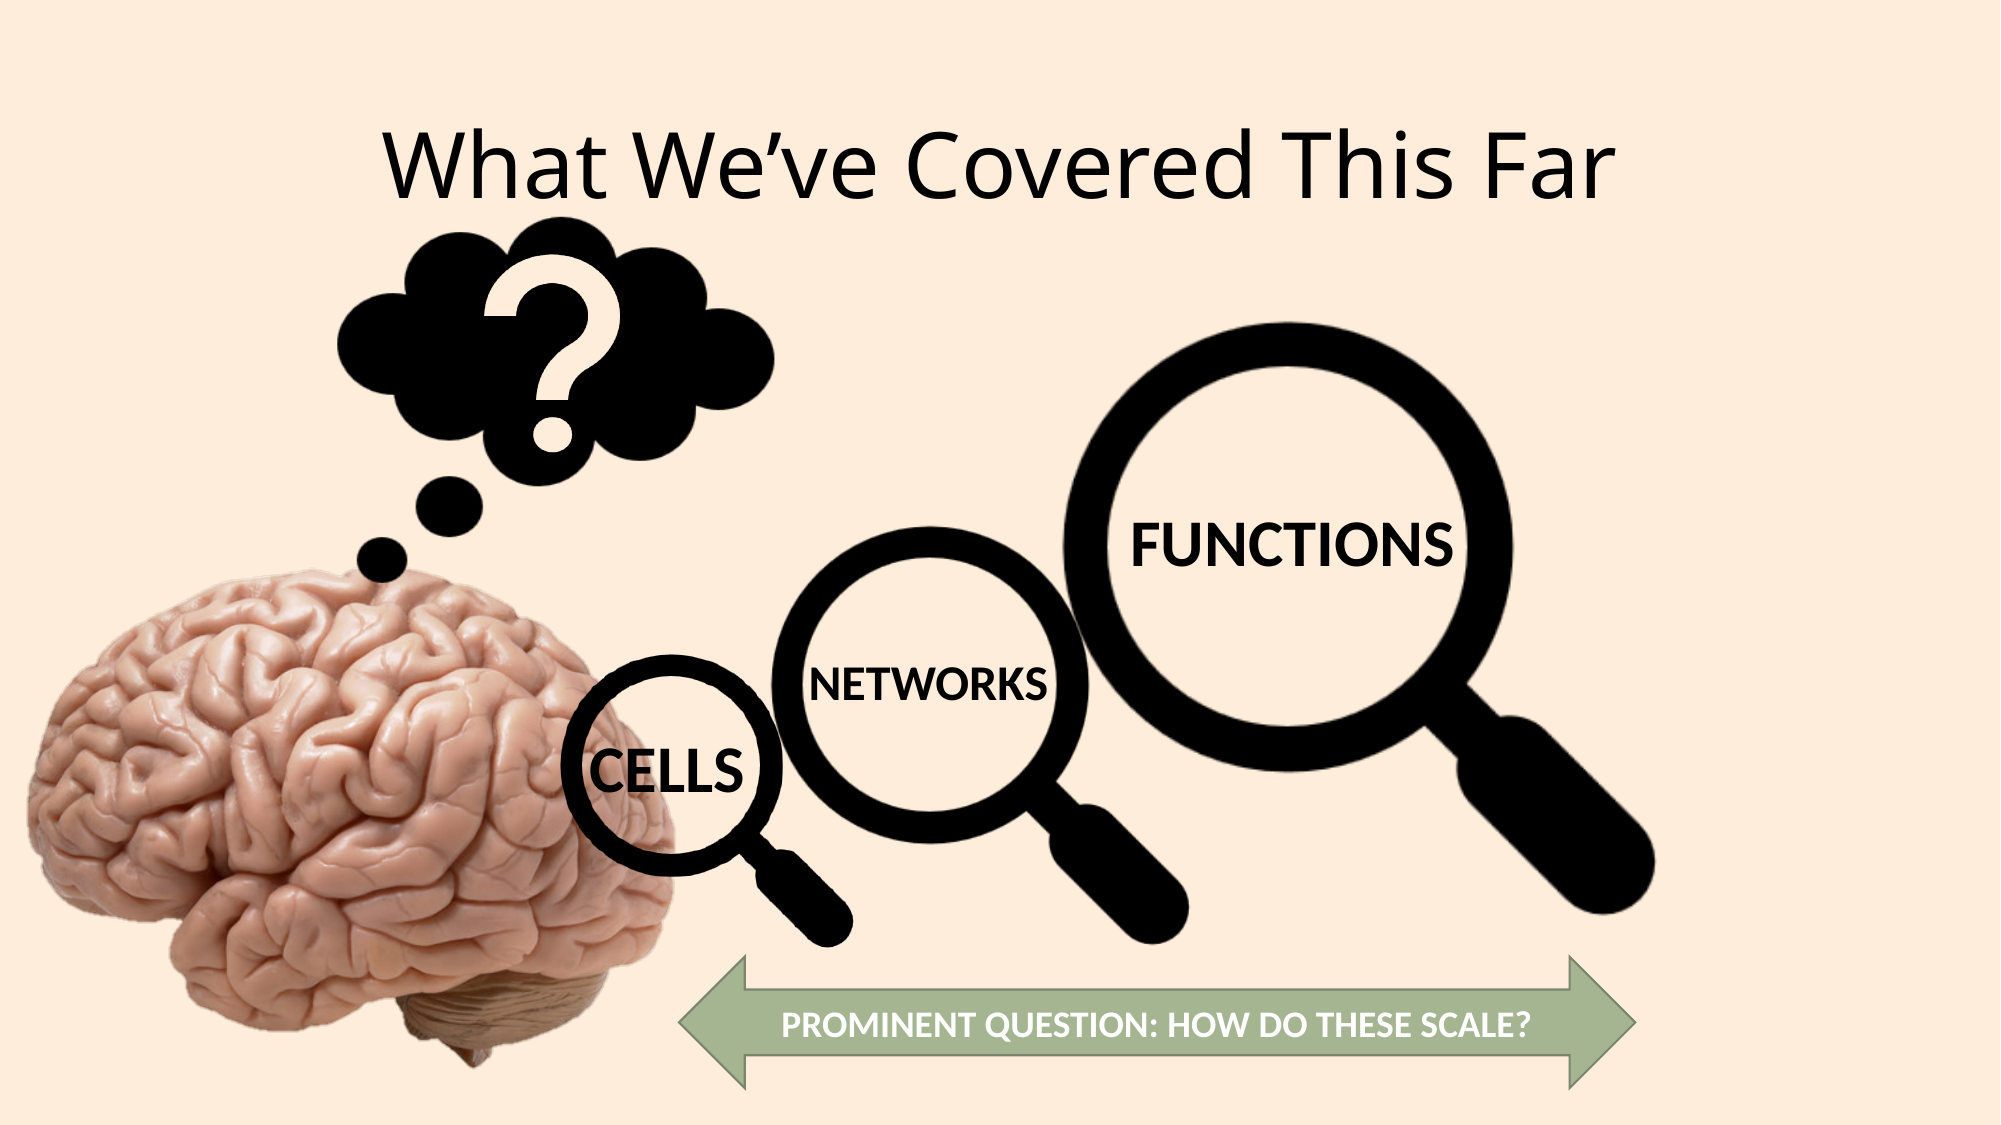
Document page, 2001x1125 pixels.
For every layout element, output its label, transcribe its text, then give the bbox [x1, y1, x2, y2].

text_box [528, 622, 726, 978]
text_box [999, 258, 1719, 978]
text_box PROMINENT QUESTION: HOW DO THESE SCALE? [756, 978, 1637, 1091]
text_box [726, 481, 1234, 989]
picture [0, 502, 756, 1125]
title What We’ve Covered This Far [137, 59, 1863, 278]
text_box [287, 156, 825, 644]
